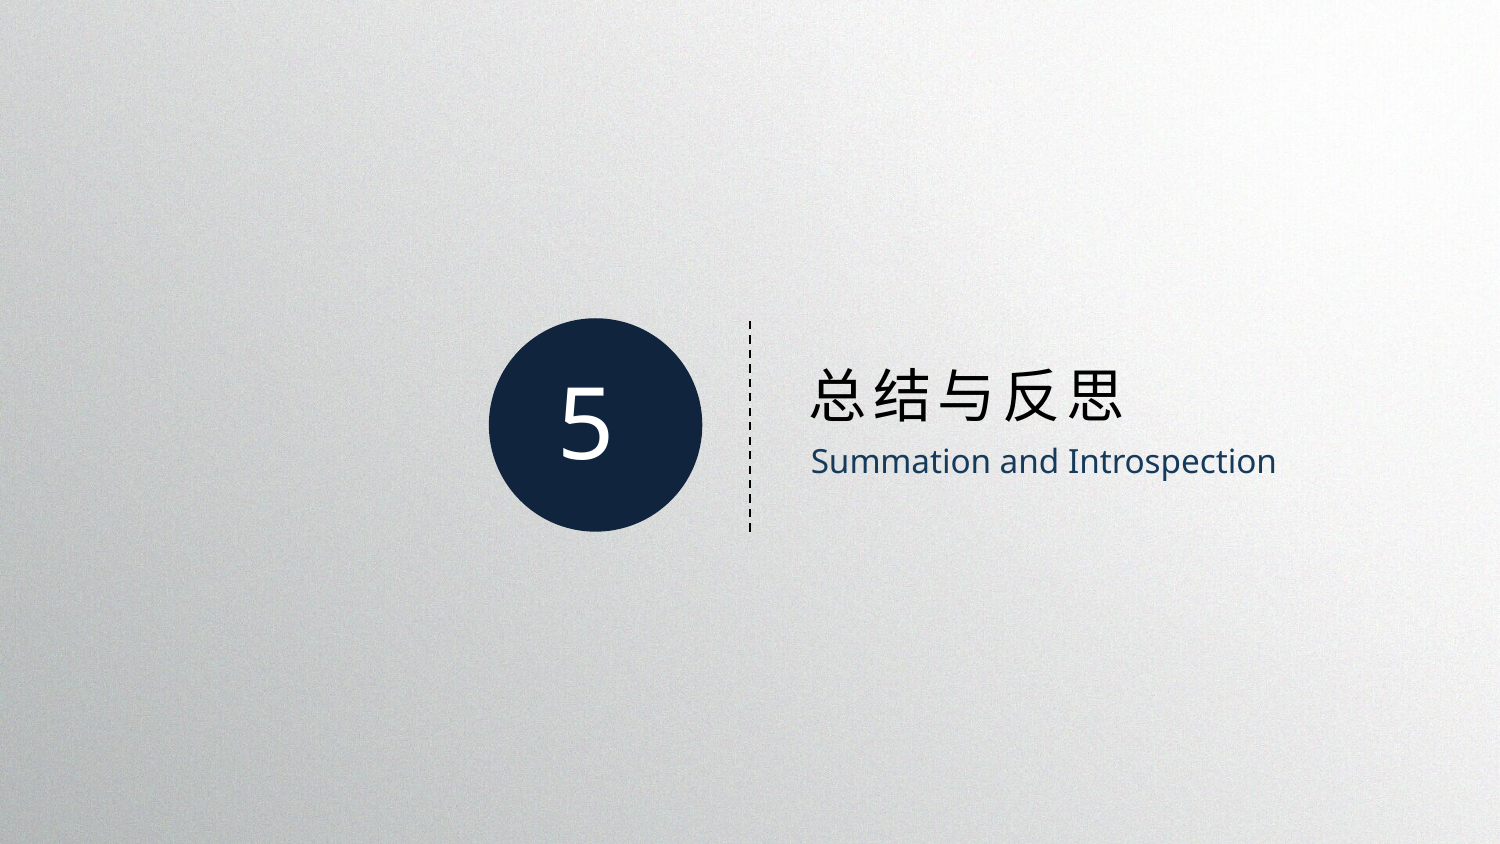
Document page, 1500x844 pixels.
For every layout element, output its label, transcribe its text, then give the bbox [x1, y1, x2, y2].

text_box Summation and Introspection [796, 432, 1293, 488]
text_box 总结与反思 [794, 351, 1141, 437]
picture [0, 0, 1500, 844]
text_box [488, 317, 703, 532]
